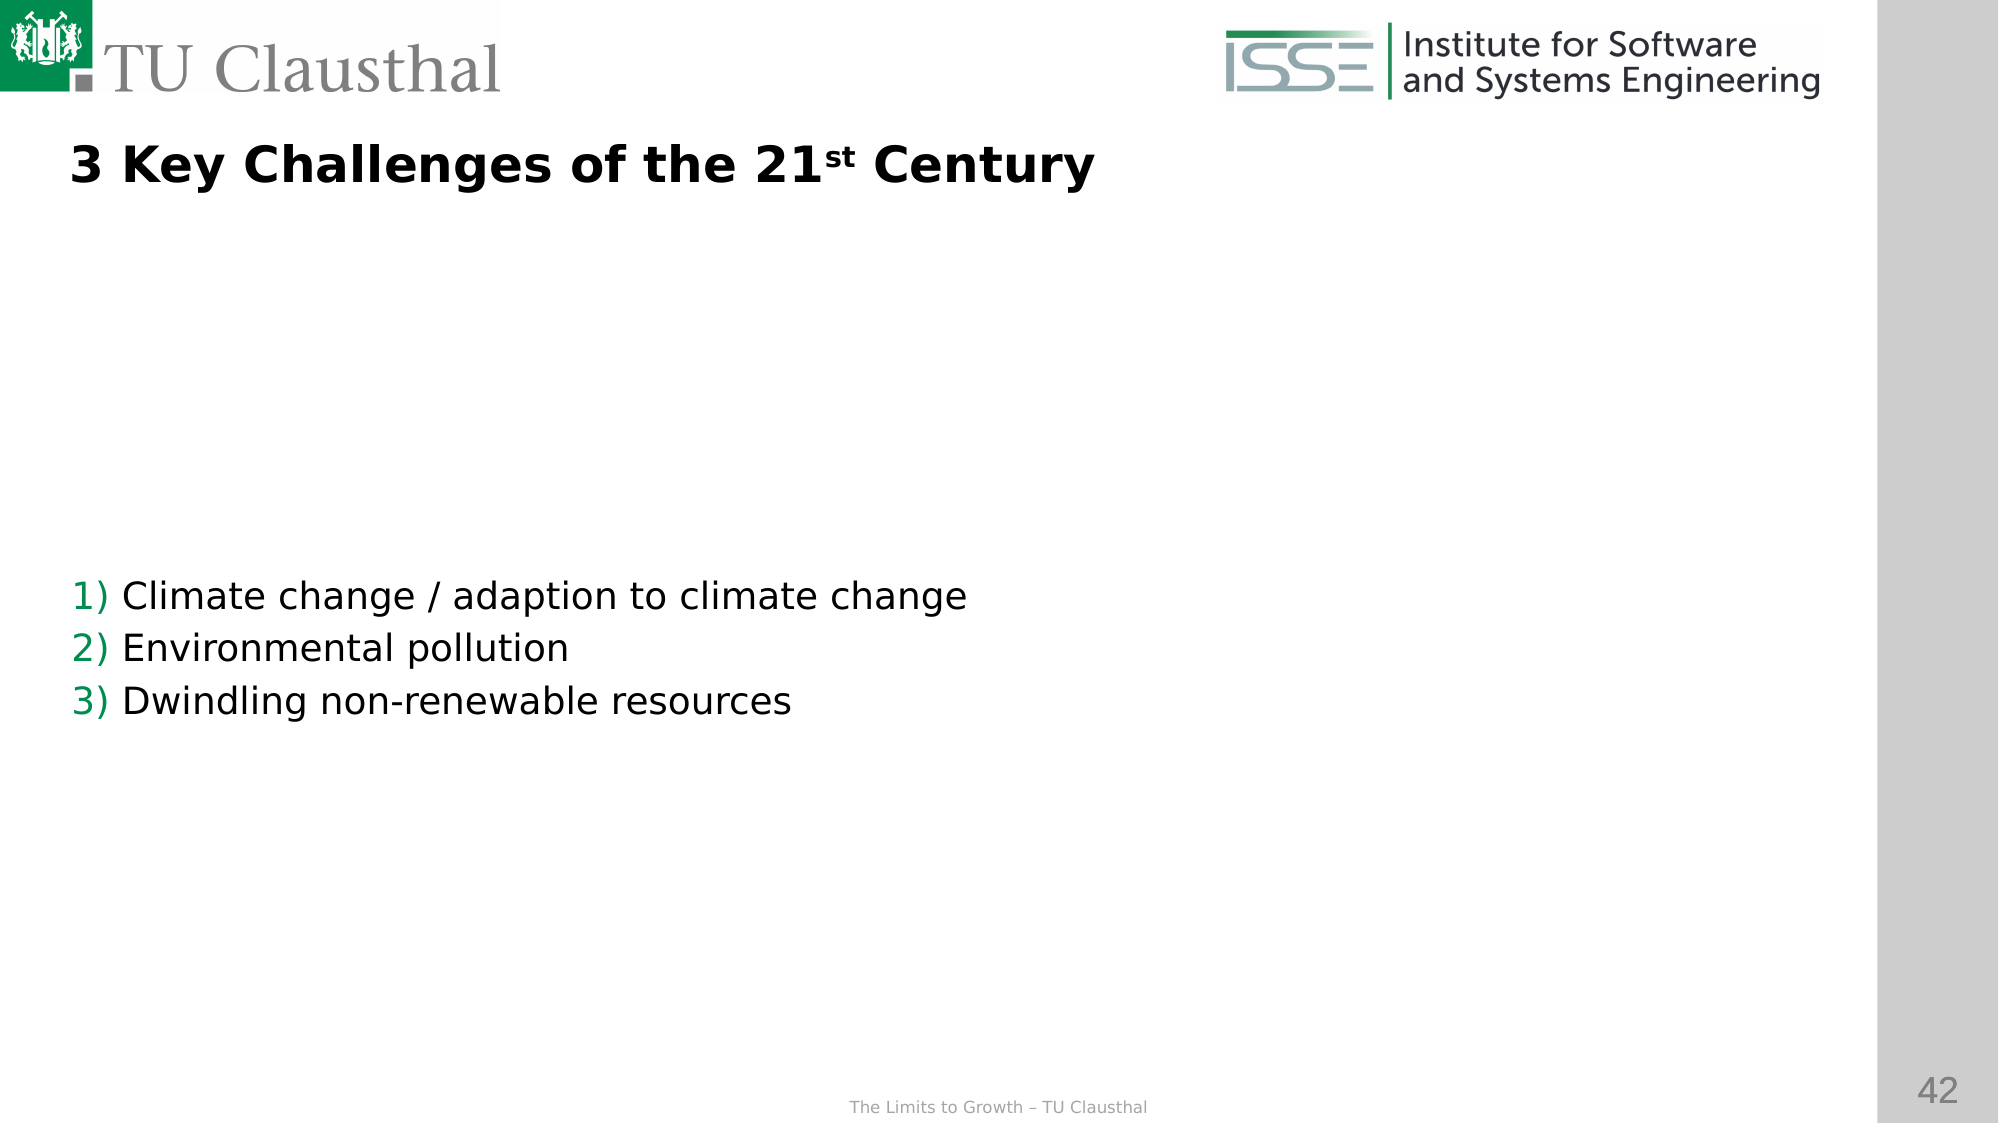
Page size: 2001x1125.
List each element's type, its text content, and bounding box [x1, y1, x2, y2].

text_box [690, 118, 869, 174]
text_box Climate change / adaption to climate change Environmental pollution Dwindling non-renewable resources [54, 207, 1817, 1033]
picture [0, 0, 500, 92]
picture [1218, 22, 1825, 106]
text_box 3 Key Challenges of the 21st Century [54, 125, 1817, 206]
